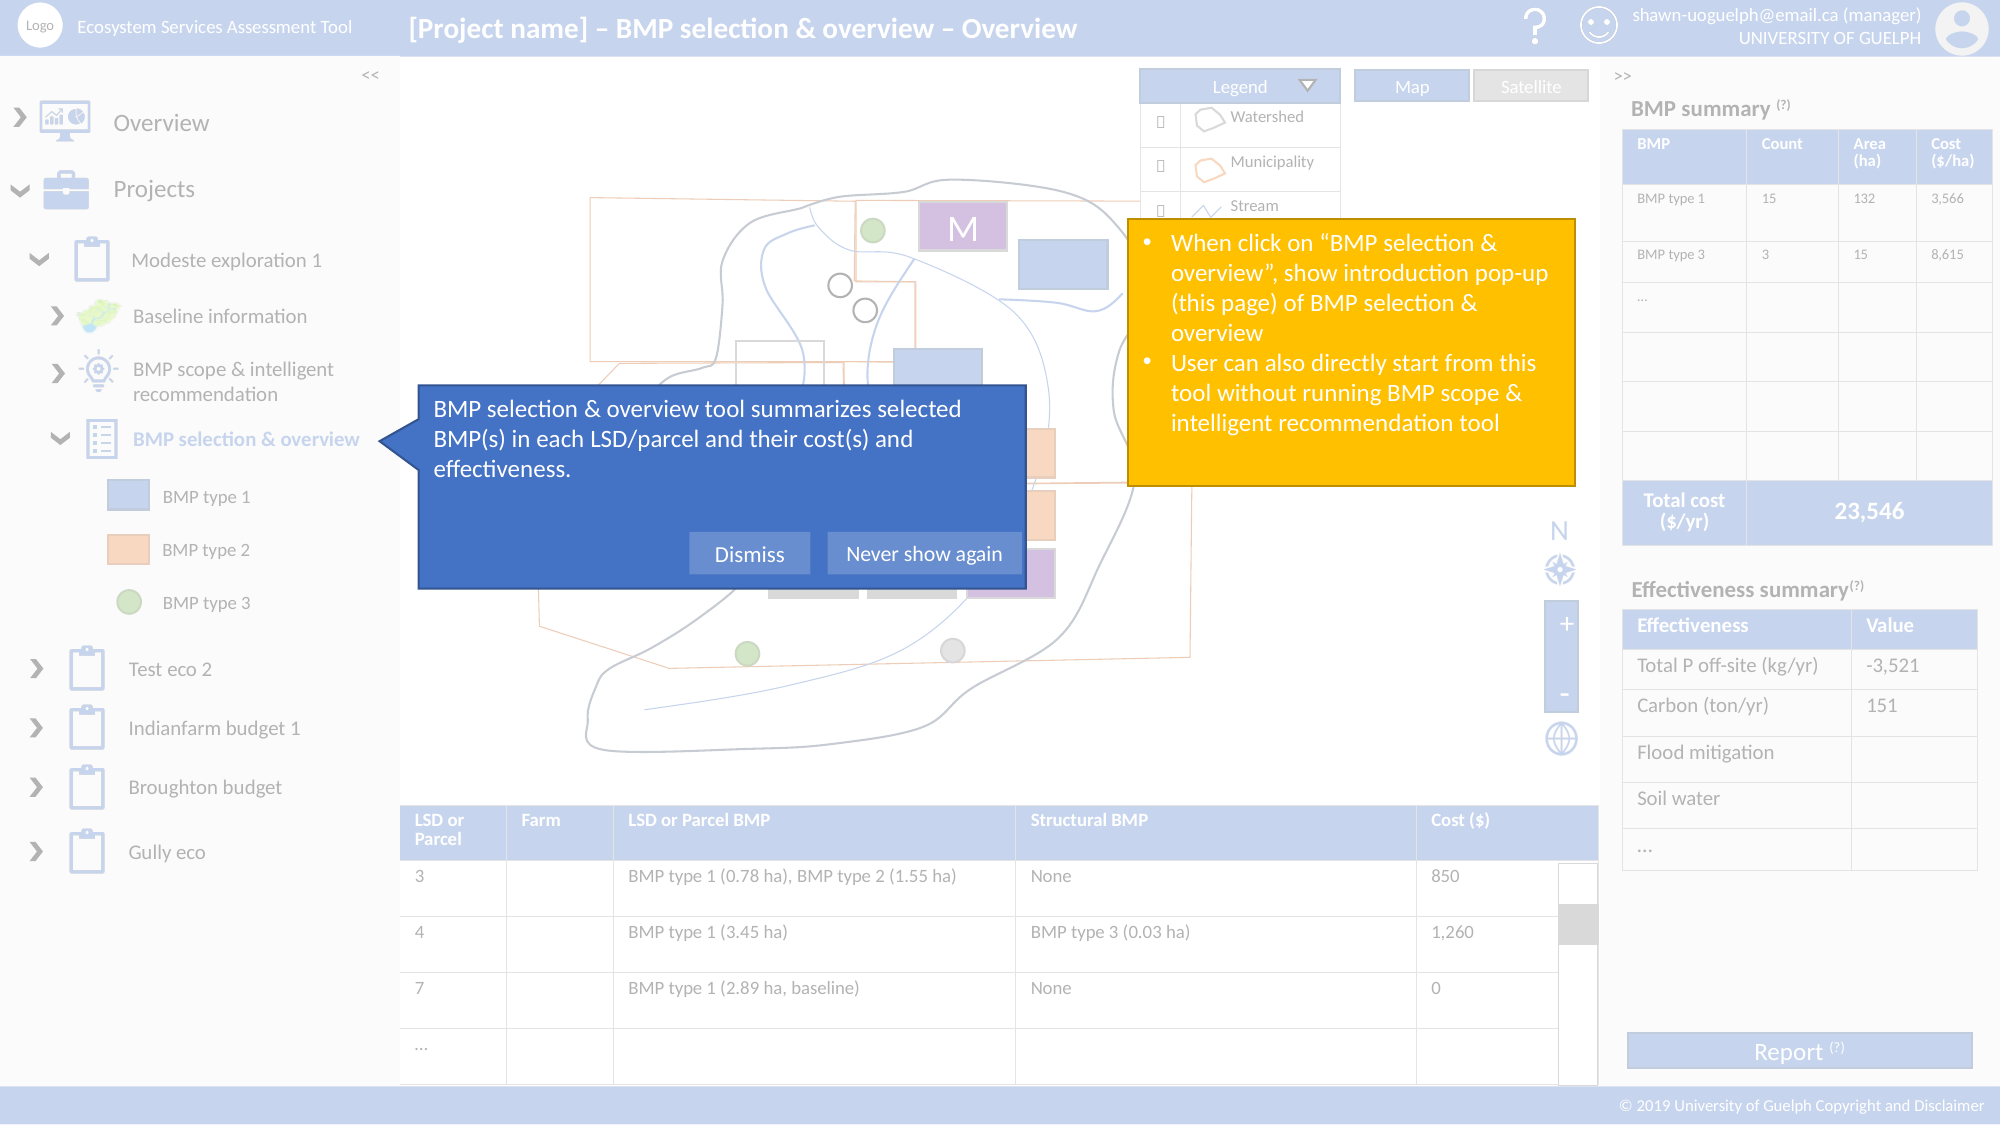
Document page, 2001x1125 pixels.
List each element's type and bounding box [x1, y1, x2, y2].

text_box [0, 0, 2000, 1125]
picture [65, 232, 119, 286]
